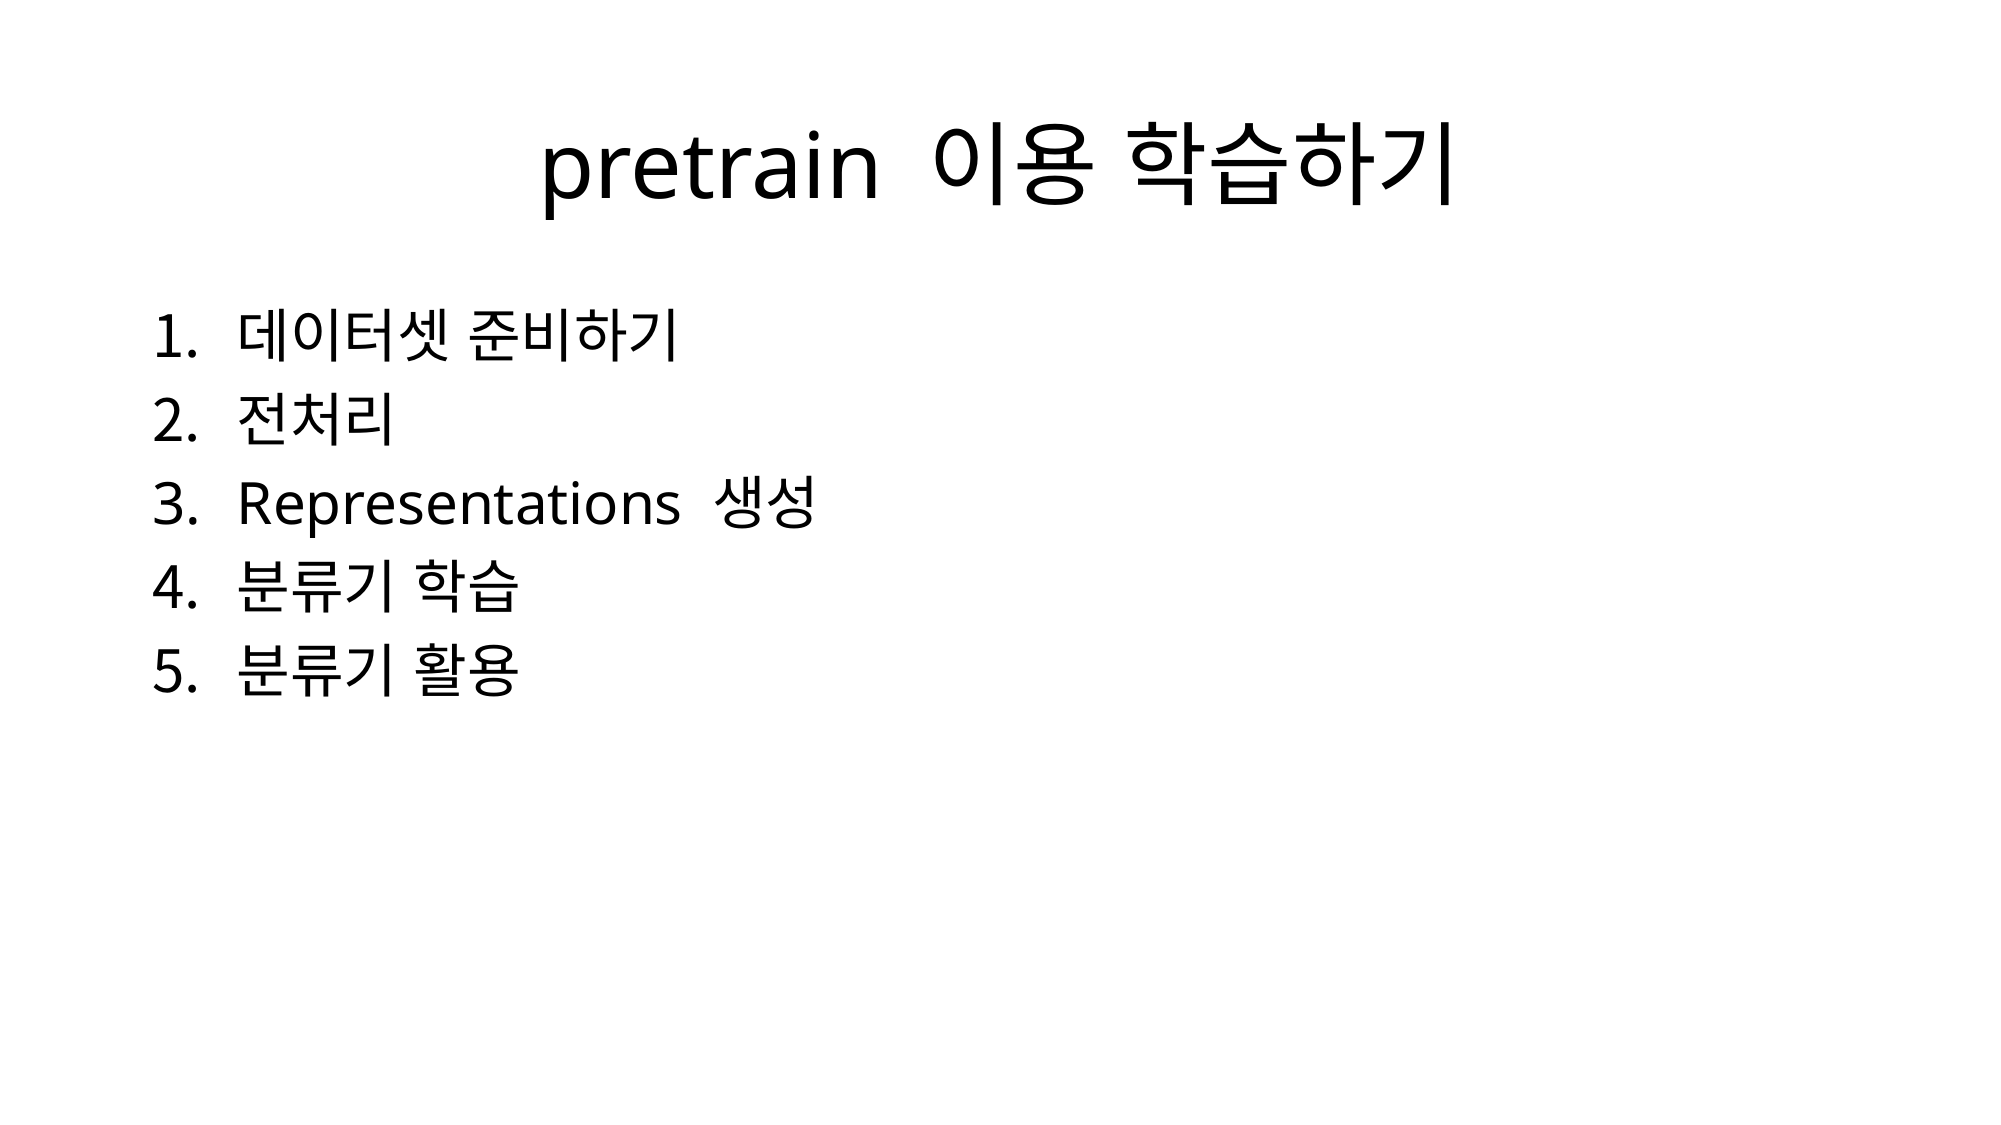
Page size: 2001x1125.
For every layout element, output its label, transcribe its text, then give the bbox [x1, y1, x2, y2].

list 데이터셋 준비하기 전처리 Representations 생성 분류기 학습 분류기 활용 [137, 299, 1863, 1014]
title pretrain 이용 학습하기 [137, 59, 1863, 278]
